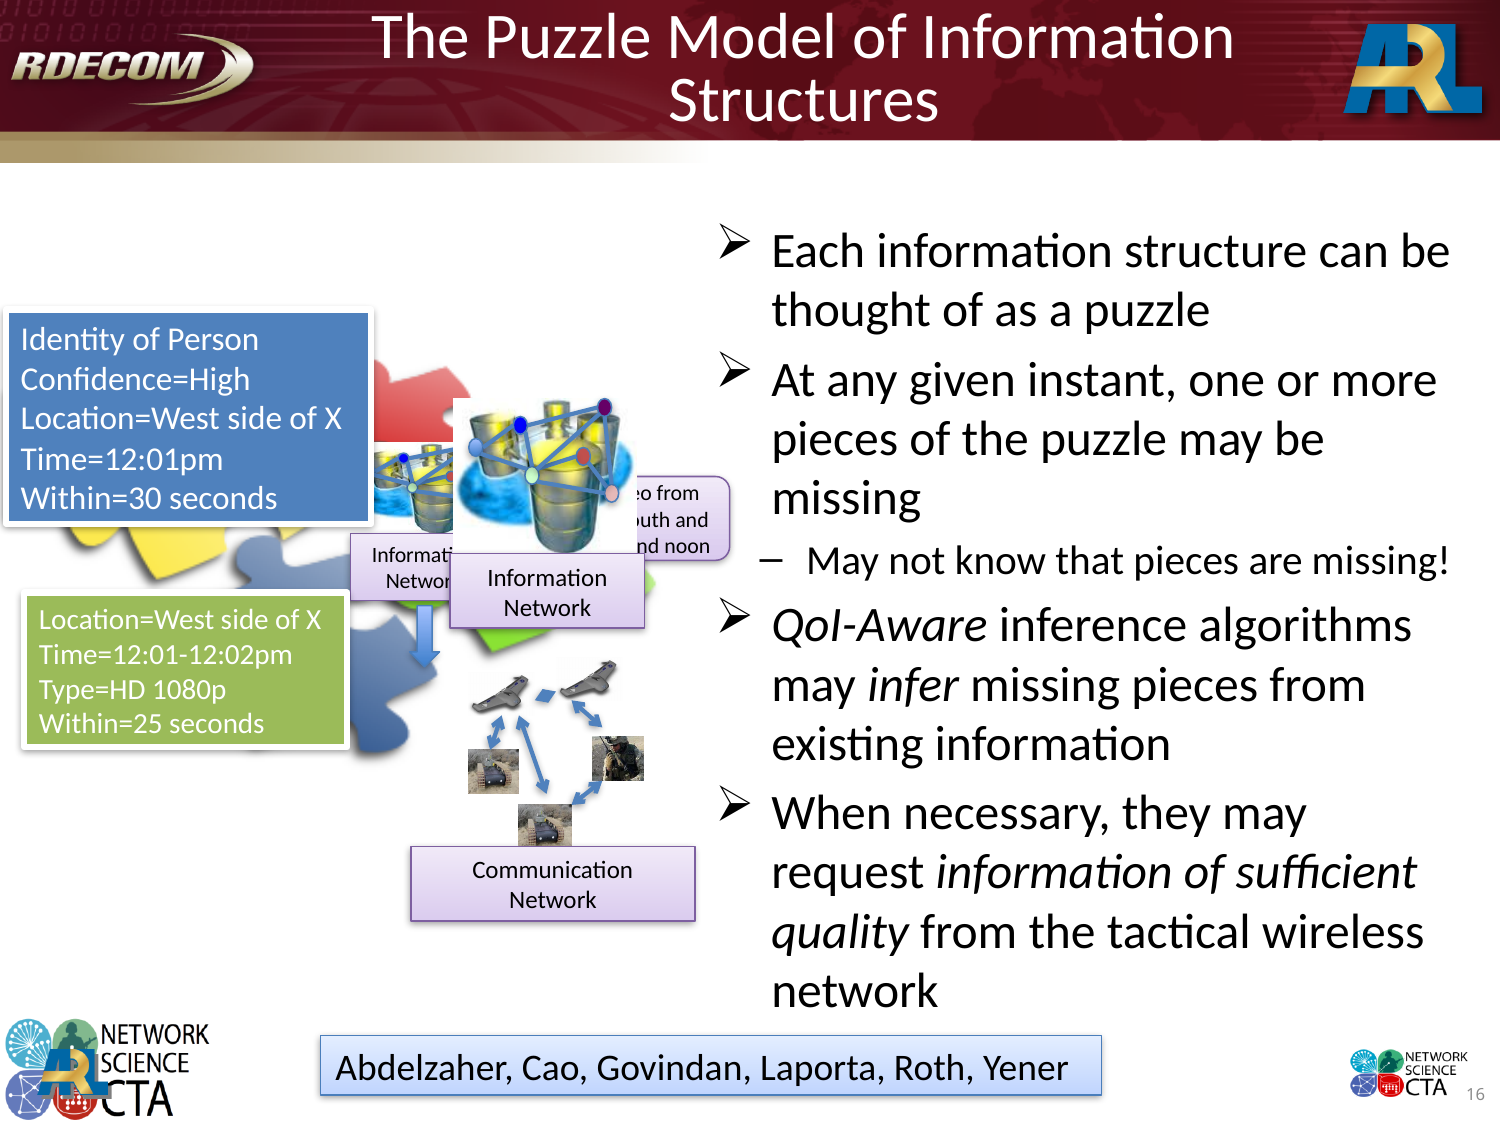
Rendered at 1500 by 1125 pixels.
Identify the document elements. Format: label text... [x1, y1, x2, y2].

slide_number 16 [1149, 1065, 1500, 1125]
picture [1358, 1055, 1367, 1066]
text_box Abdelzaher, Cao, Govindan, Laporta, Roth, Yener [320, 1035, 1102, 1096]
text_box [701, 391, 730, 605]
list Each information structure can be thought of as a puzzle At any given instant, one or more pieces of the puzzle may be missing May not know that pieces are missing! QoI-Aware inference algorithms may infer missing pieces from existing information When necessary, they may request information of sufficient quality from the tactical wireless network [700, 210, 1468, 1036]
picture [0, 0, 1500, 163]
picture [1349, 1049, 1468, 1097]
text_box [5, 309, 696, 894]
title The Puzzle Model of Information Structures [265, 0, 1344, 142]
picture [0, 1012, 213, 1125]
